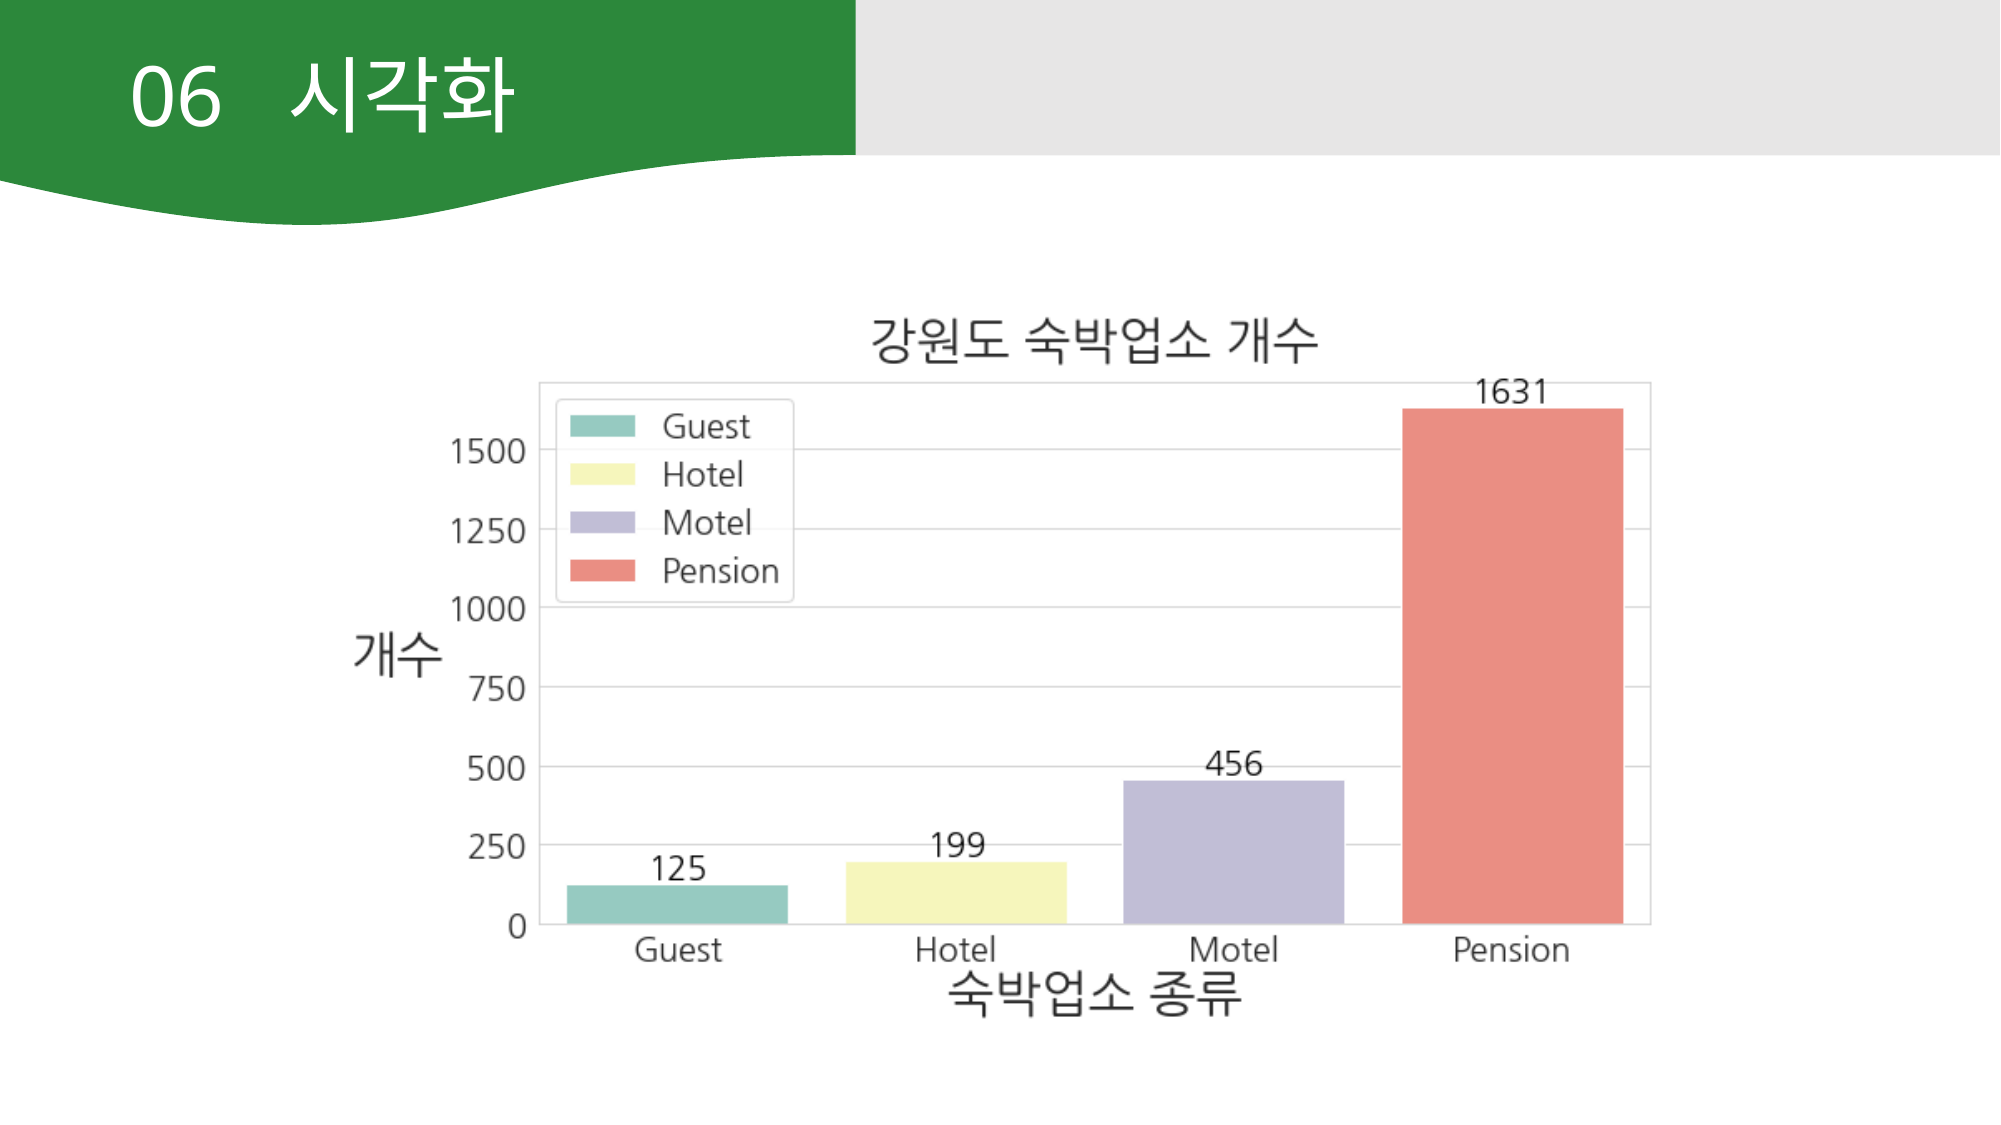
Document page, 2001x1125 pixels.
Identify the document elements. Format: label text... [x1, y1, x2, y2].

text_box [0, 0, 857, 191]
text_box [89, 201, 493, 226]
text_box 06 시각화 [38, 36, 631, 201]
picture [289, 261, 1710, 1080]
text_box [857, 0, 2000, 156]
